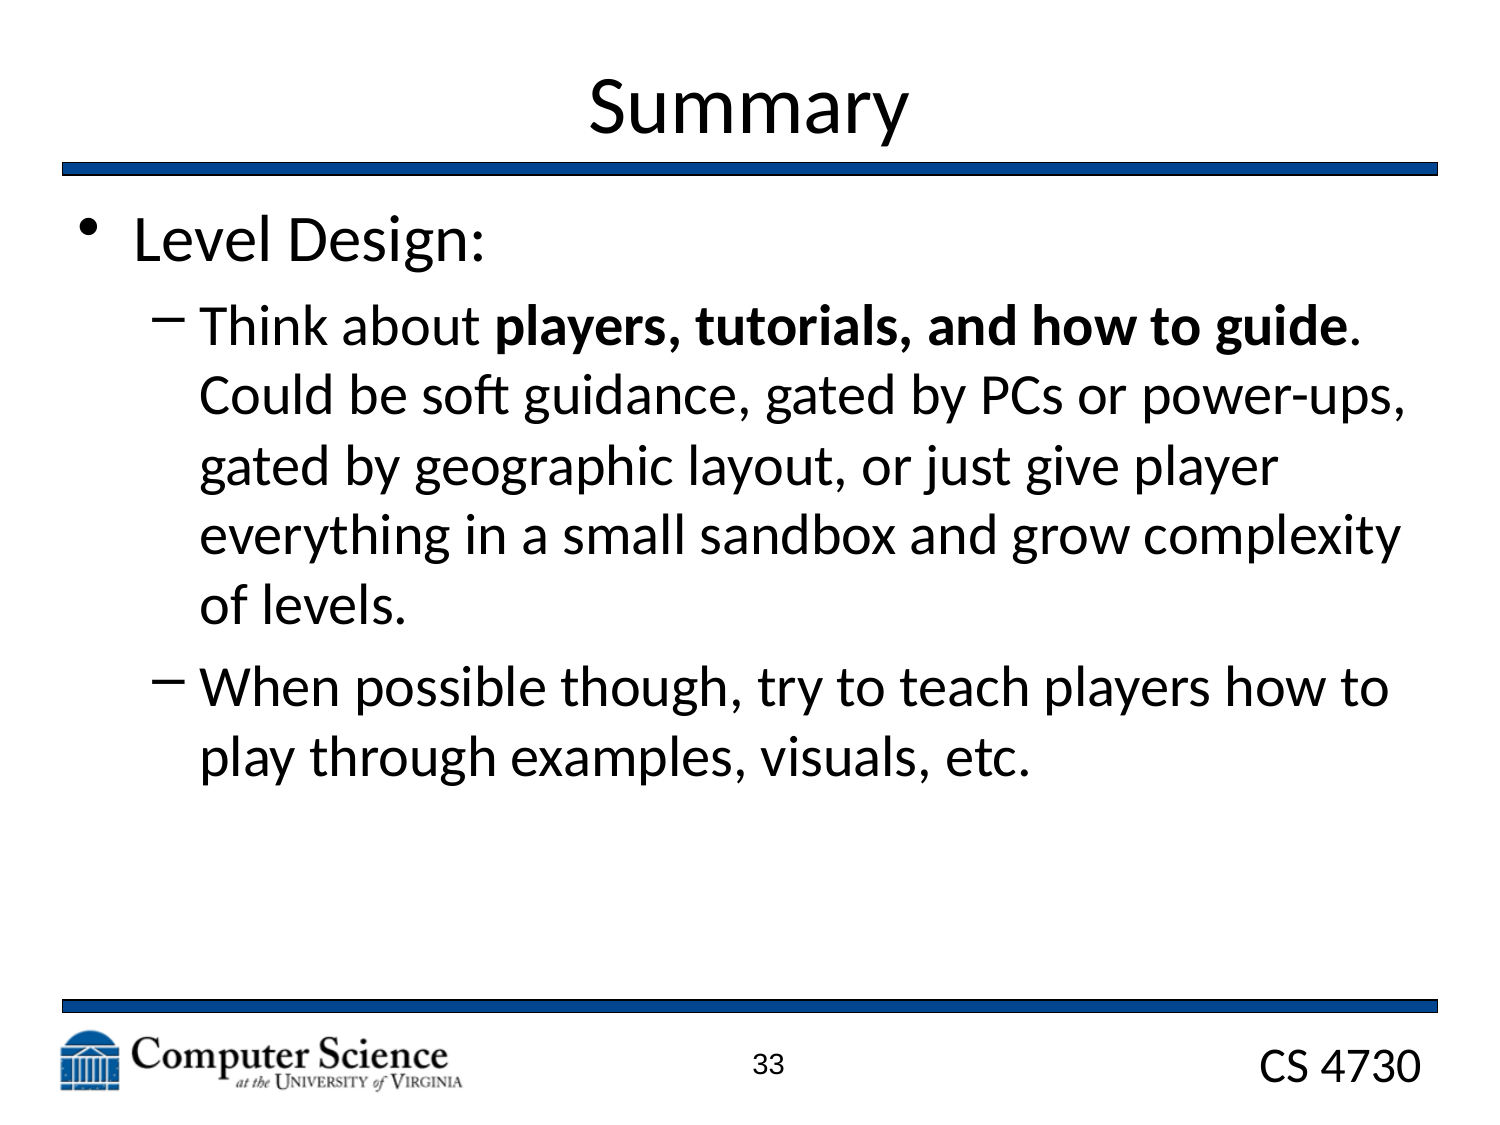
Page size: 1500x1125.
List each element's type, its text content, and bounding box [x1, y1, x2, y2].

footer 33 [512, 1037, 1026, 1088]
list Level Design: Think about players, tutorials, and how to guide. Could be soft guidance, gated by PCs or power-ups, gated by geographic layout, or just give player everything in a small sandbox and grow complexity of levels. When possible though, try to teach players how to play through examples, visuals, etc. [62, 187, 1438, 1001]
title Summary [62, 49, 1438, 151]
picture [50, 1024, 472, 1101]
